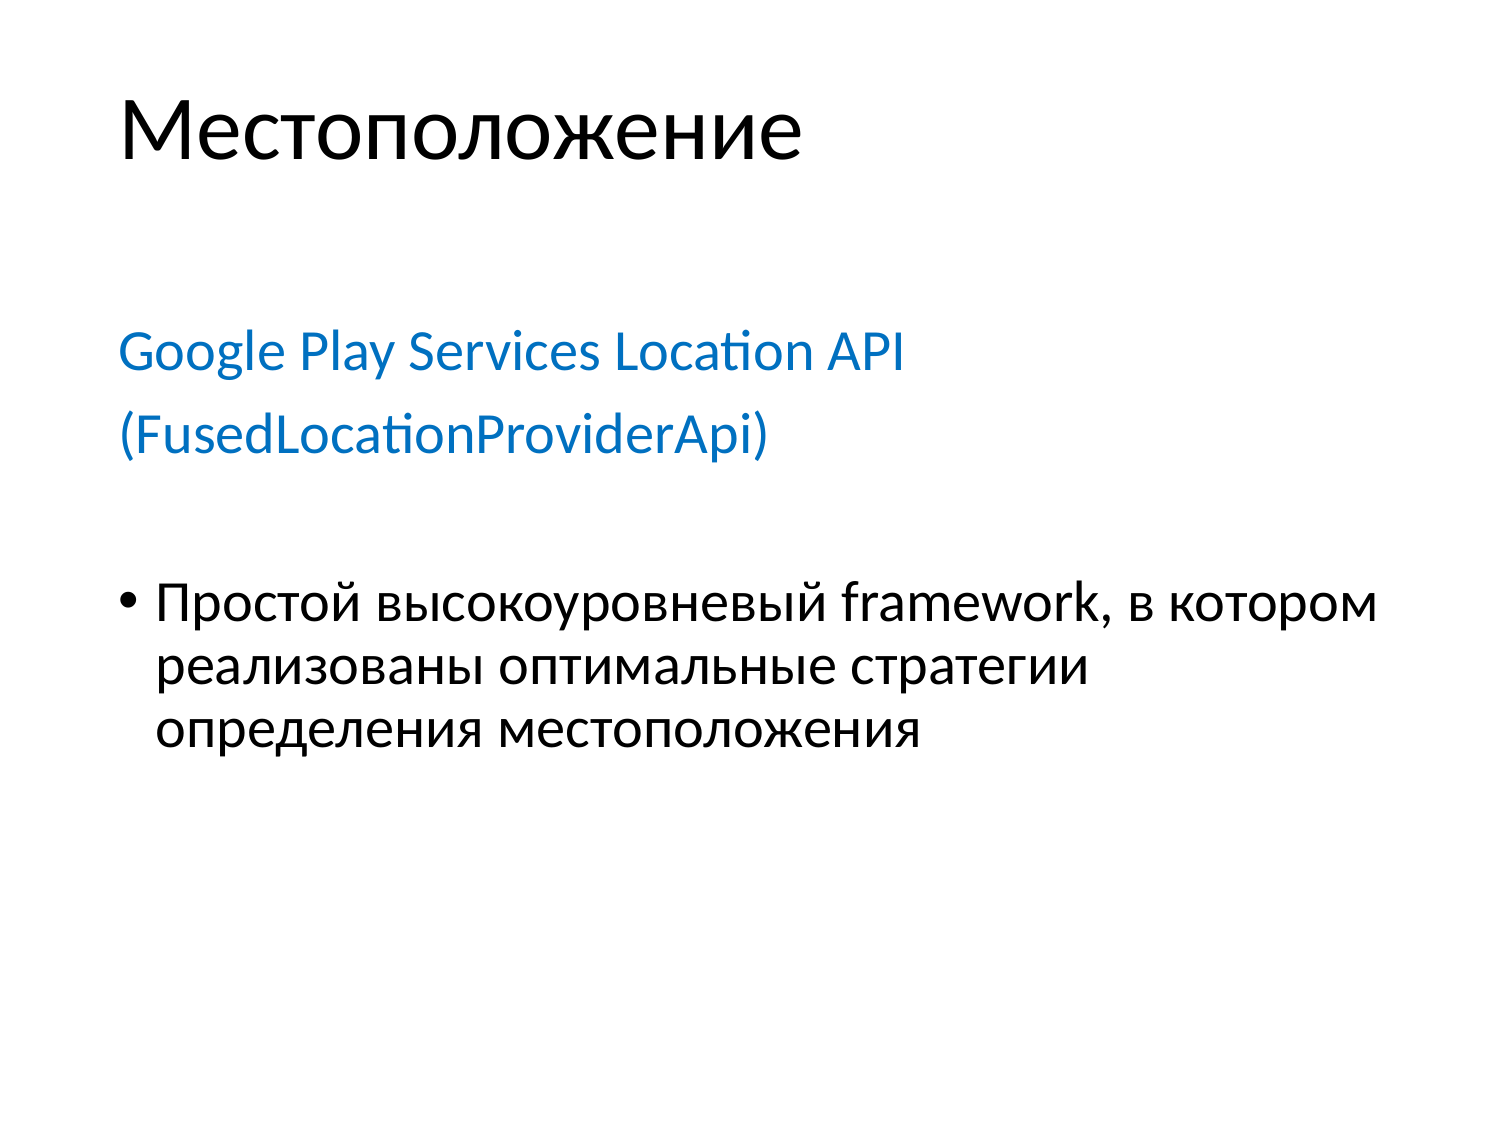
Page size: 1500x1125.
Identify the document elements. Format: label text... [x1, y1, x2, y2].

title Местоположение [103, 59, 1397, 200]
list Google Play Services Location API (FusedLocationProviderApi) Простой высокоуровневый framework, в котором реализованы оптимальные стратегии определения местоположения [103, 221, 1397, 1063]
